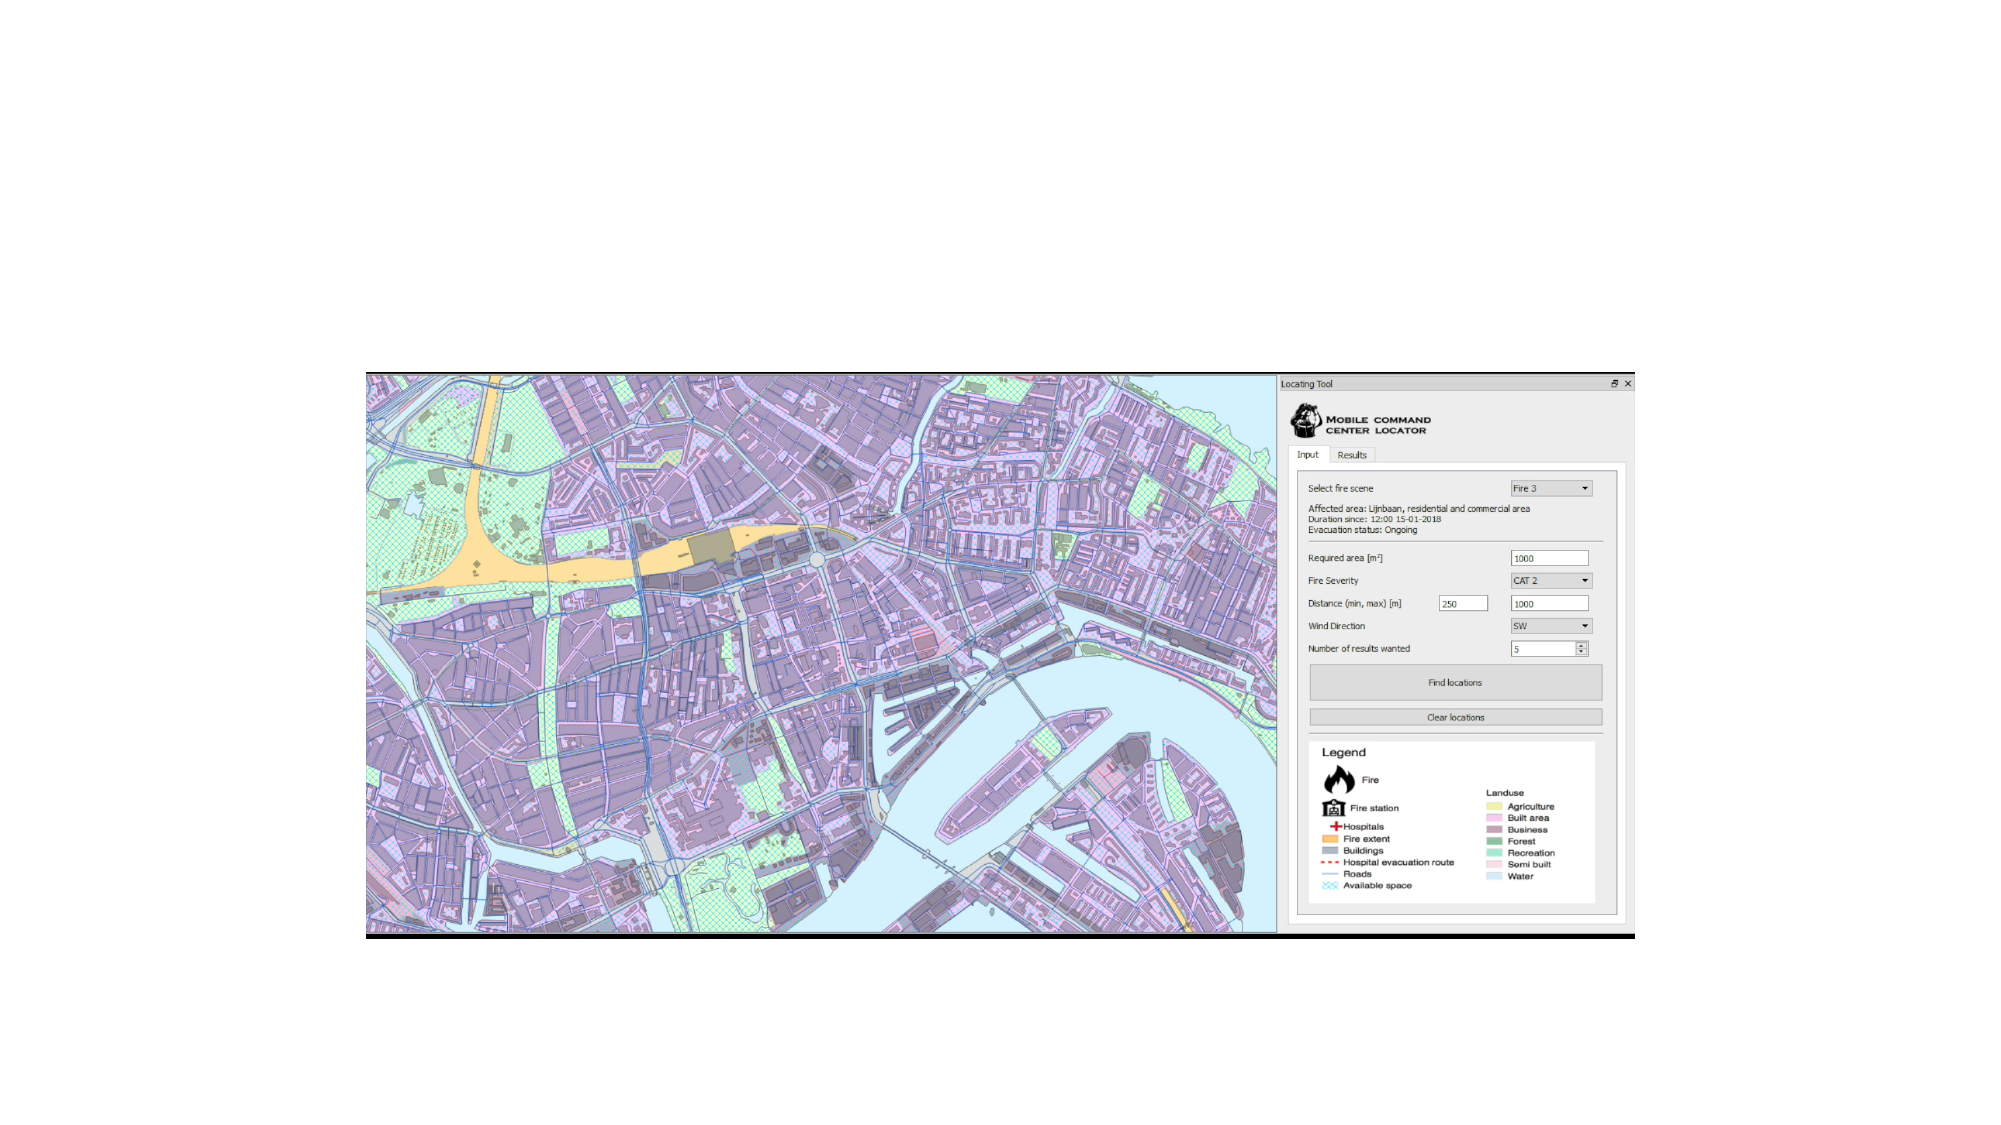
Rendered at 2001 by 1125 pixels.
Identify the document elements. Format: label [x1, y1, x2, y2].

list [366, 371, 1636, 939]
